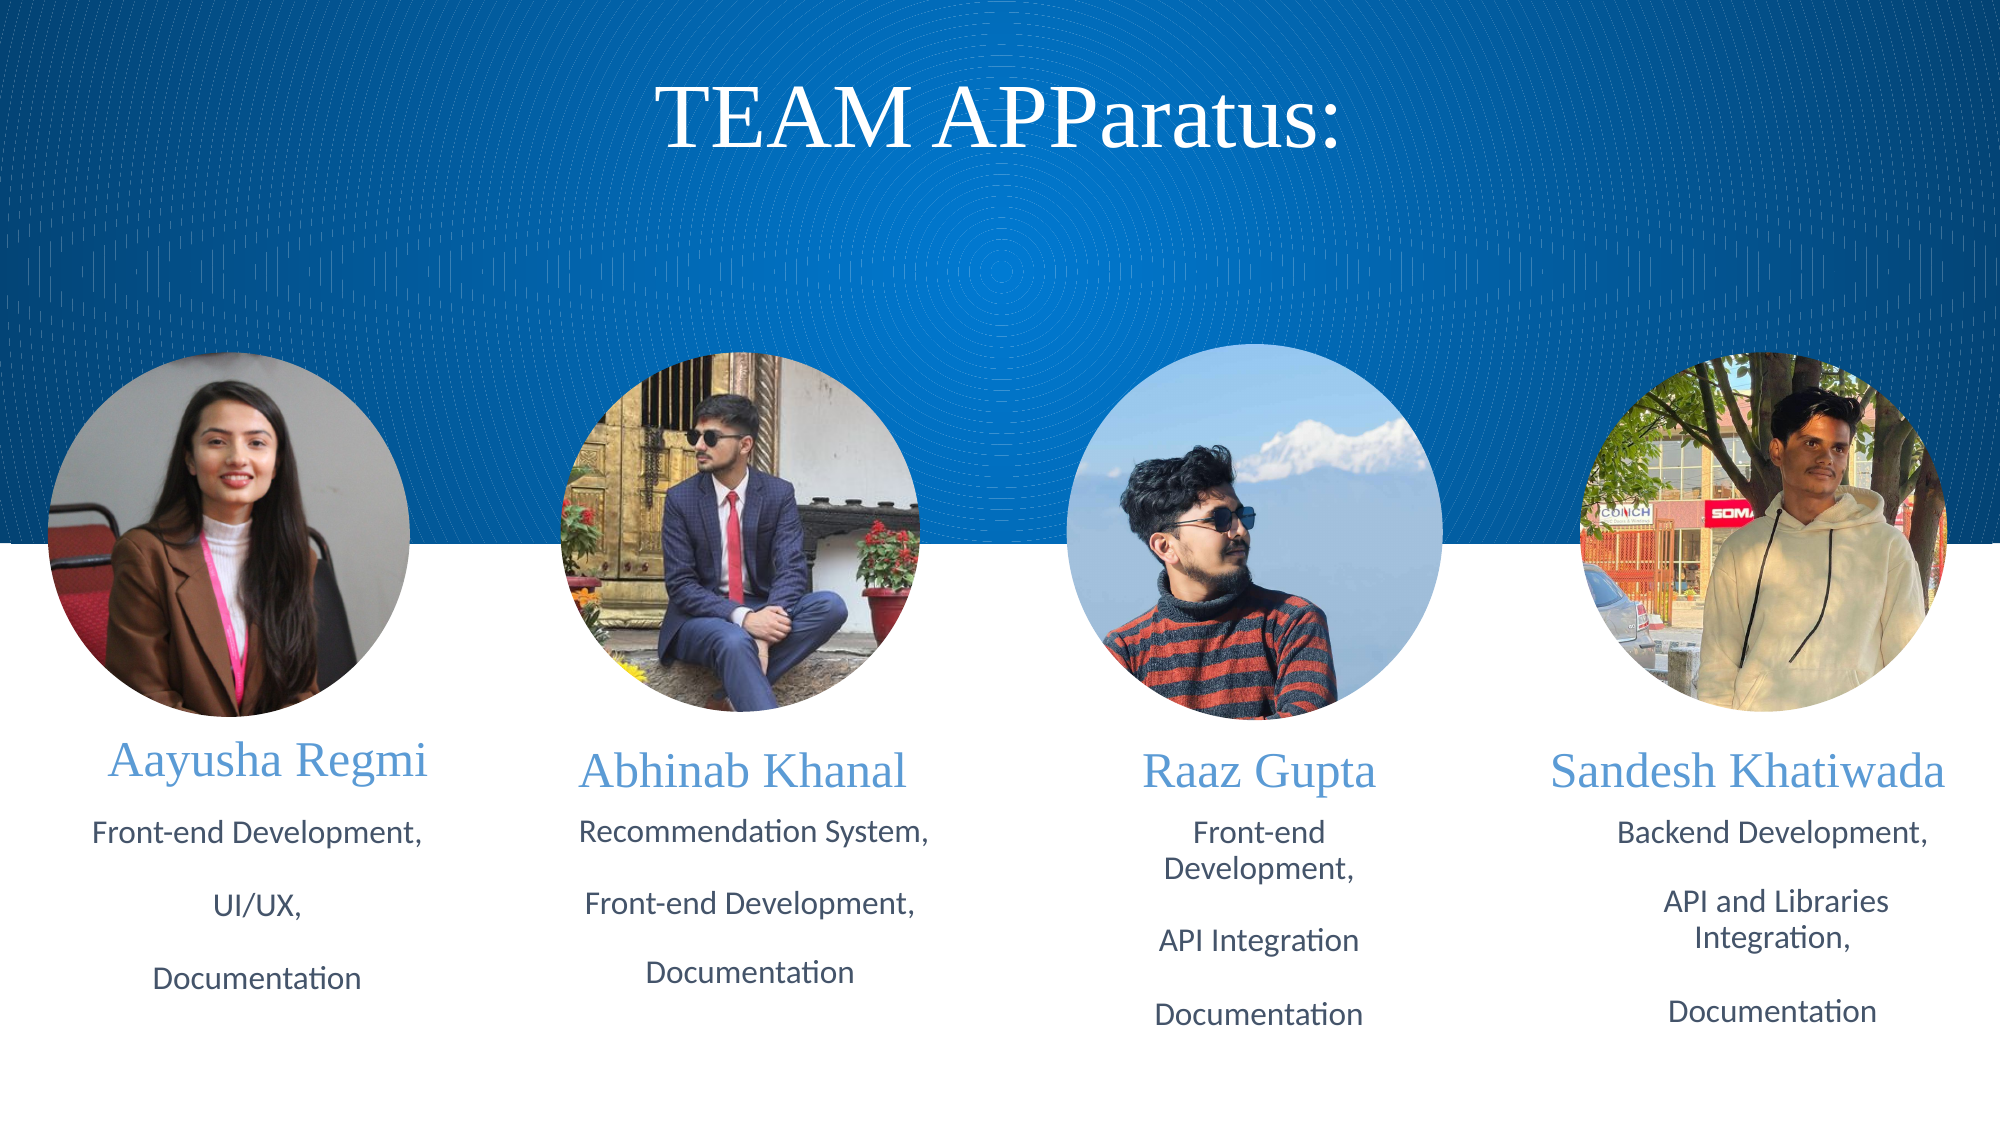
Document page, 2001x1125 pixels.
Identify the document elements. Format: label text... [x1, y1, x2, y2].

list Backend Development, API and Libraries Integration, Documentation [1589, 794, 1957, 1047]
text_box [47, 352, 410, 717]
text_box Front-end Development, UI/UX, Documentation [67, 810, 447, 954]
title TEAM APParatus: [68, 48, 1932, 270]
text_box [1579, 352, 1948, 691]
list Recommendation System, Front-end Development, Documentation [525, 793, 975, 1068]
title Sandesh Khatiwada [1495, 691, 2000, 819]
title Raaz Gupta [1038, 691, 1481, 819]
text_box Aayusha Regmi [47, 719, 489, 794]
text_box [0, 0, 2000, 544]
title Abhinab Khanal [555, 692, 930, 793]
text_box [1066, 344, 1443, 691]
list Front-end Development, API Integration Documentation [1085, 794, 1434, 1047]
text_box [560, 352, 921, 692]
